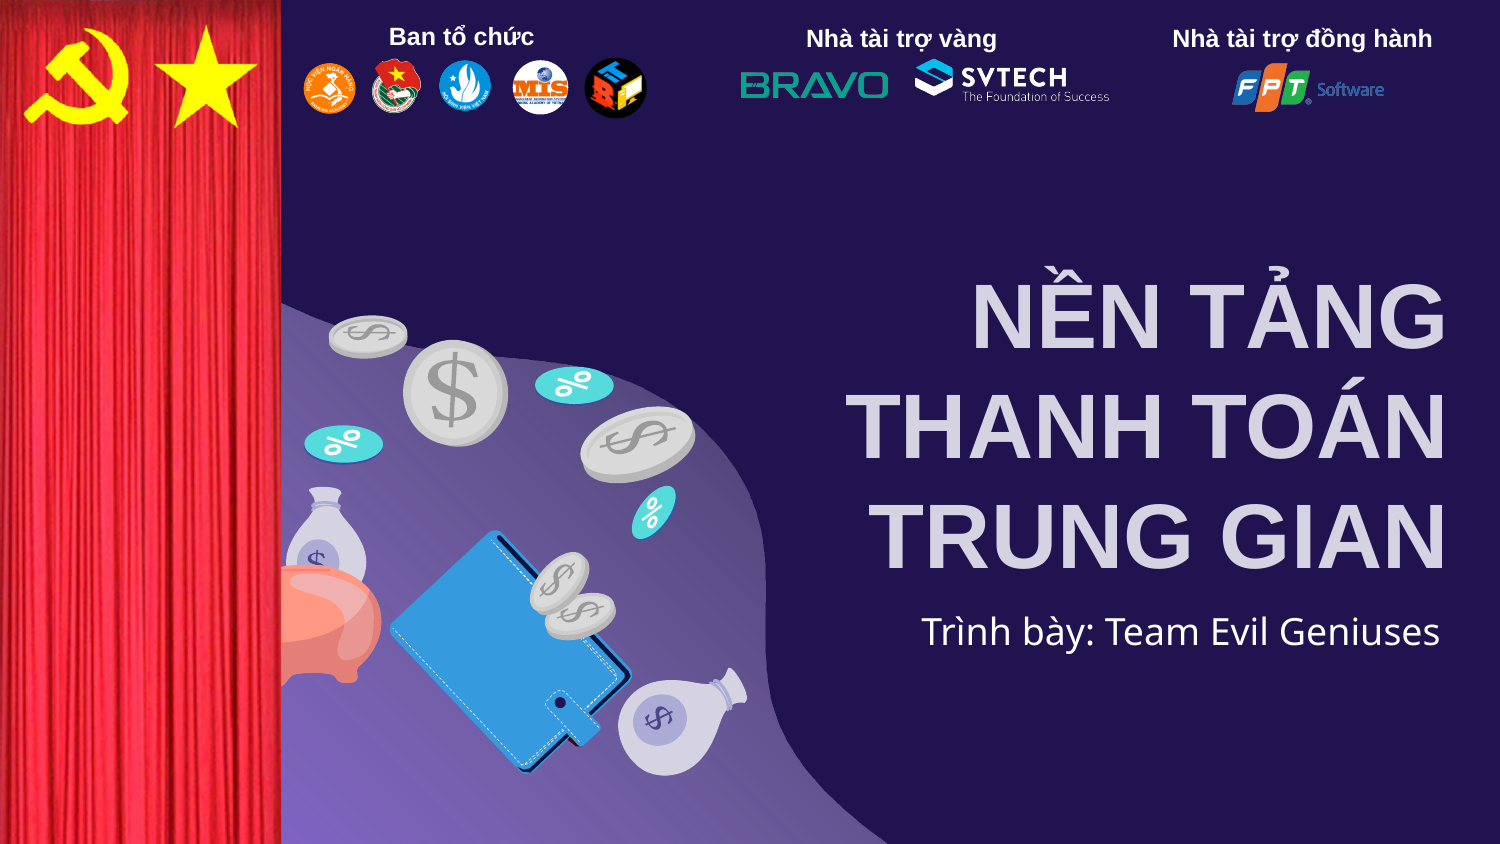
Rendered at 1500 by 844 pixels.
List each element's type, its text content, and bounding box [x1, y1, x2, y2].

text_box Nhà tài trợ đồng hành [1126, 15, 1481, 61]
text_box Nhà tài trợ vàng [752, 15, 1052, 61]
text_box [285, 189, 748, 776]
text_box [303, 57, 647, 119]
picture [740, 72, 888, 98]
picture [0, 0, 282, 844]
title NỀN TẢNG THANH TOÁN TRUNG GIAN [750, 194, 1465, 602]
text_box Ban tổ chức [340, 12, 584, 56]
subtitle Trình bày: Team Evil Geniuses [813, 592, 1457, 735]
picture [895, 39, 1136, 121]
picture [1221, 55, 1400, 114]
